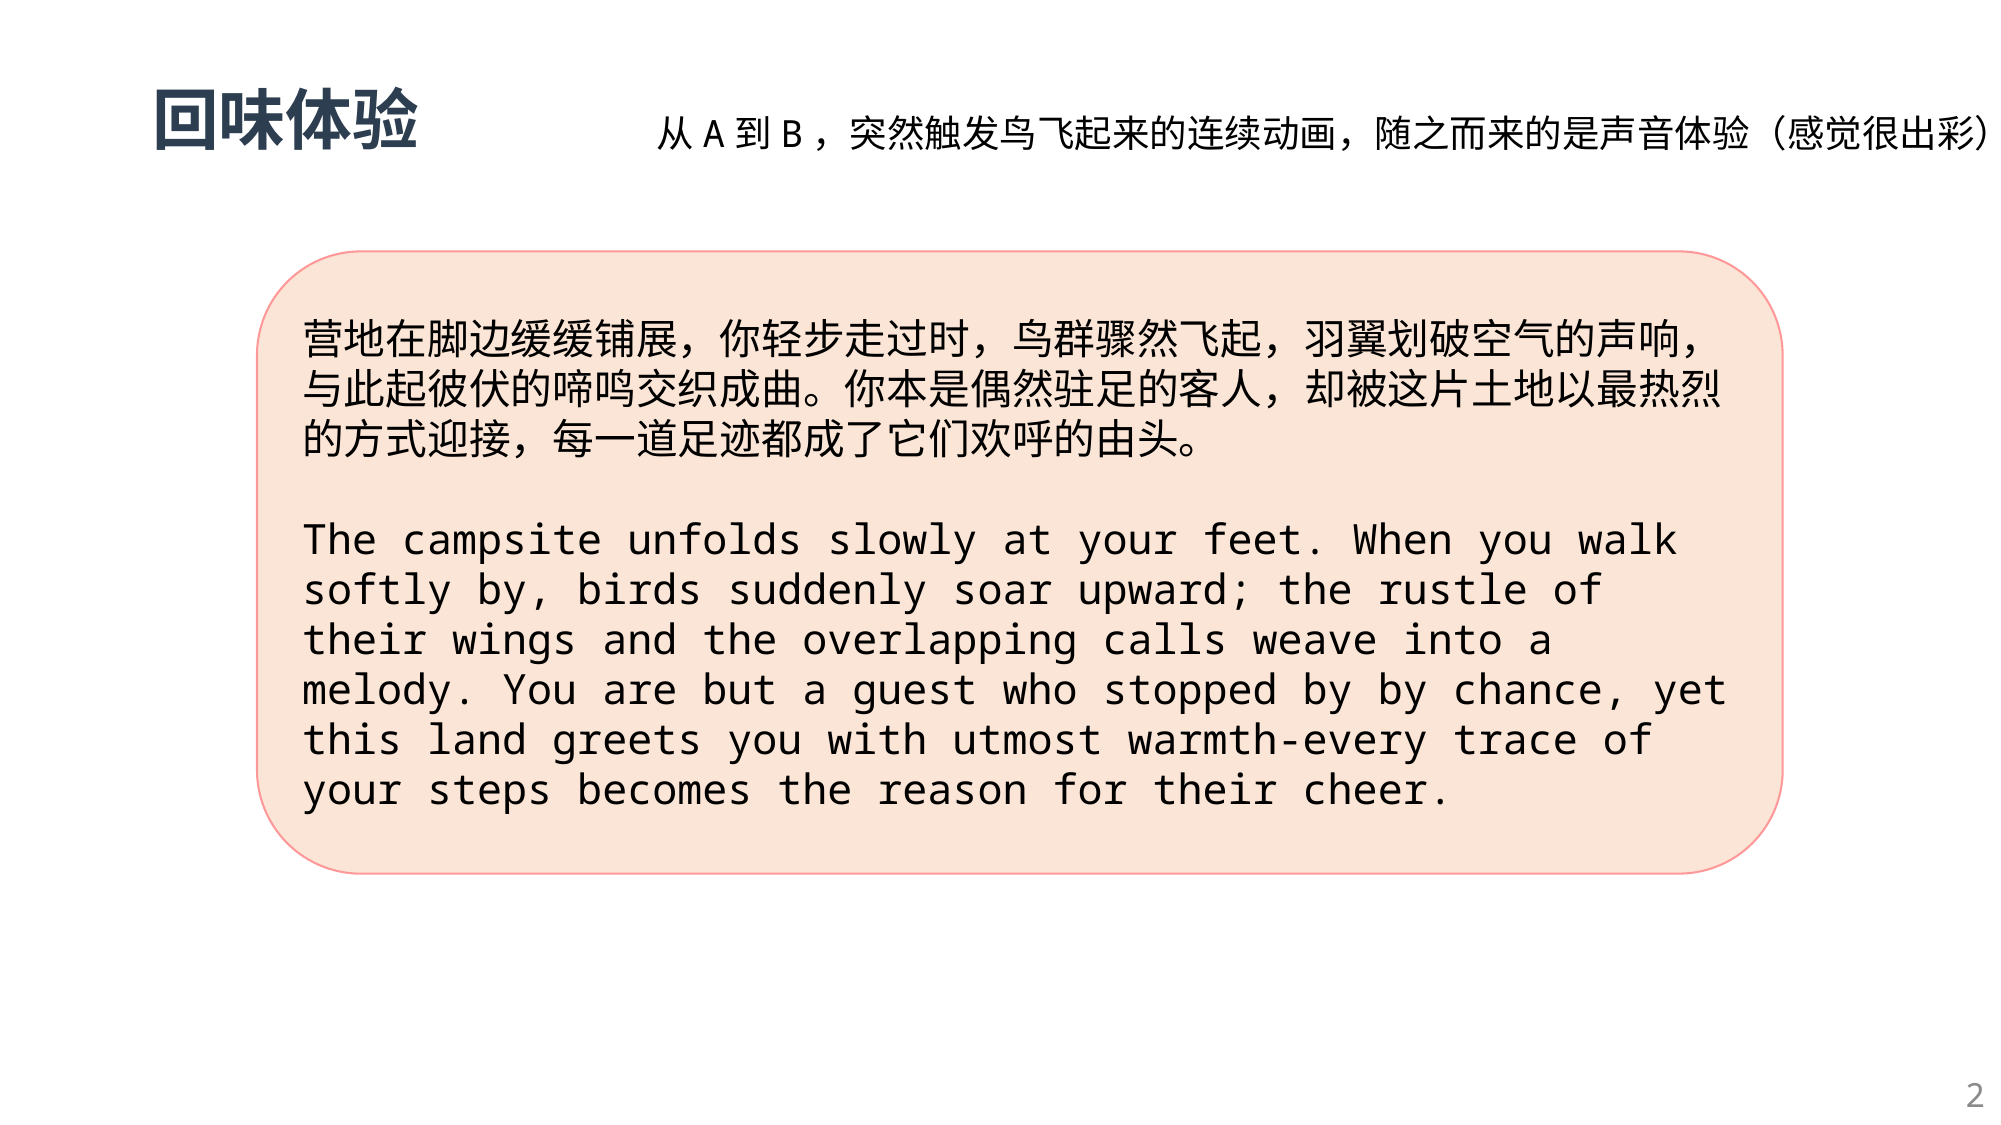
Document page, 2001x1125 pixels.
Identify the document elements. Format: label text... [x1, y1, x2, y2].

text_box 从A到B，突然触发鸟飞起来的连续动画，随之而来的是声音体验（感觉很出彩） [641, 79, 2000, 163]
slide_number 2 [1929, 1069, 2000, 1125]
title 回味体验 [137, 79, 1982, 195]
text_box 营地在脚边缓缓铺展，你轻步走过时，鸟群骤然飞起，羽翼划破空气的声响，与此起彼伏的啼鸣交织成曲。你本是偶然驻足的客人，却被这片土地以最热烈的方式迎接，每一道足迹都成了它们欢呼的由头。 The campsite unfolds slowly at your feet. When you walk softly by, birds suddenly soar upward; the rustle of their wings and the overlapping calls weave into a melody. You are but a guest who stopped by by chance, yet this land greets you with utmost warmth-every trace of your steps becomes the reason for their cheer. [255, 250, 1784, 875]
